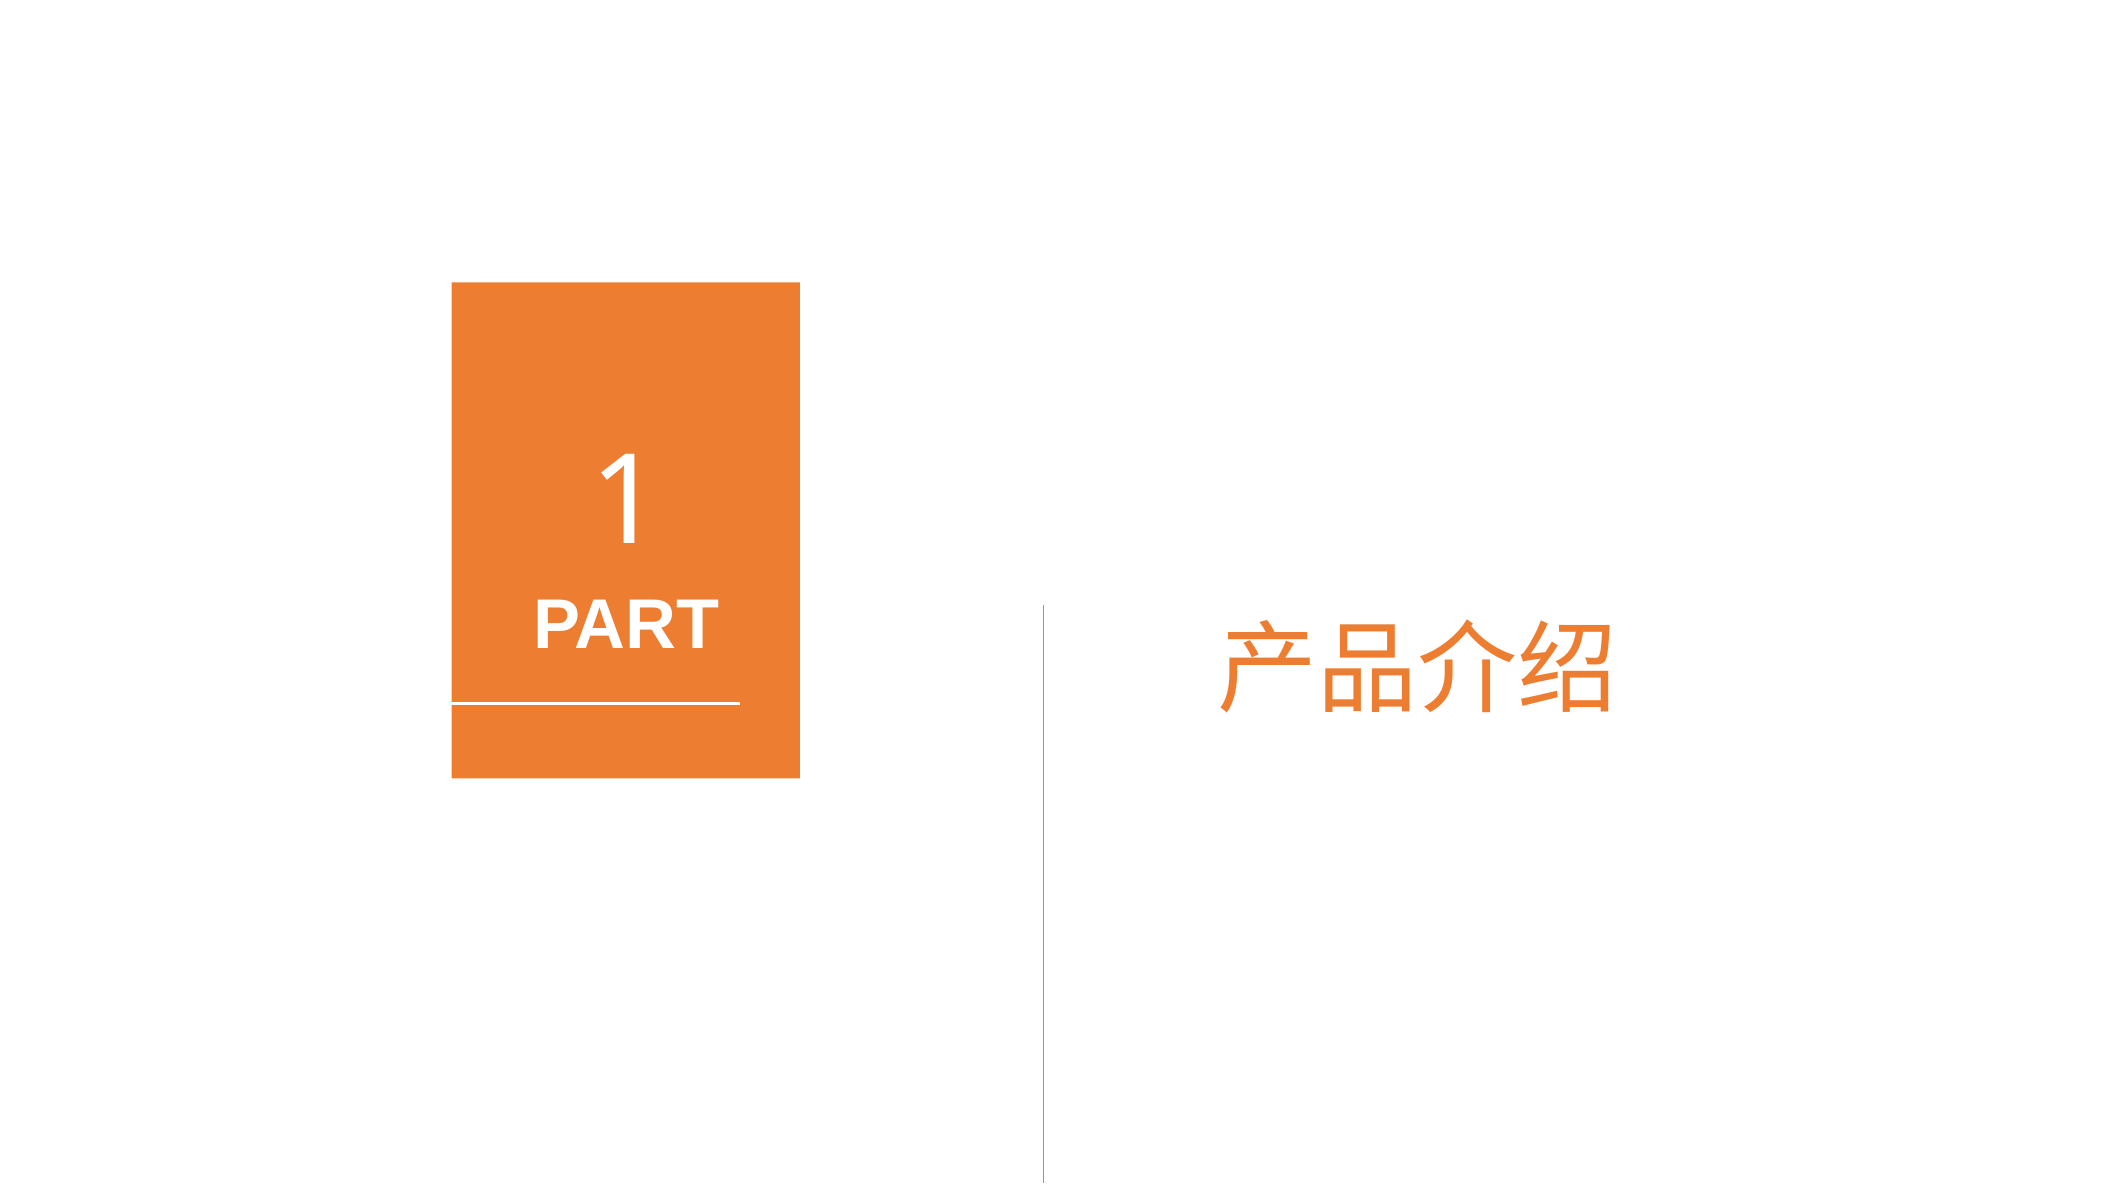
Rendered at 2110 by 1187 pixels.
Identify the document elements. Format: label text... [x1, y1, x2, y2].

text_box [451, 281, 801, 411]
text_box 1 [412, 411, 840, 576]
text_box PART [425, 577, 828, 663]
text_box 产品介绍 [1217, 604, 1927, 725]
text_box [451, 663, 801, 779]
